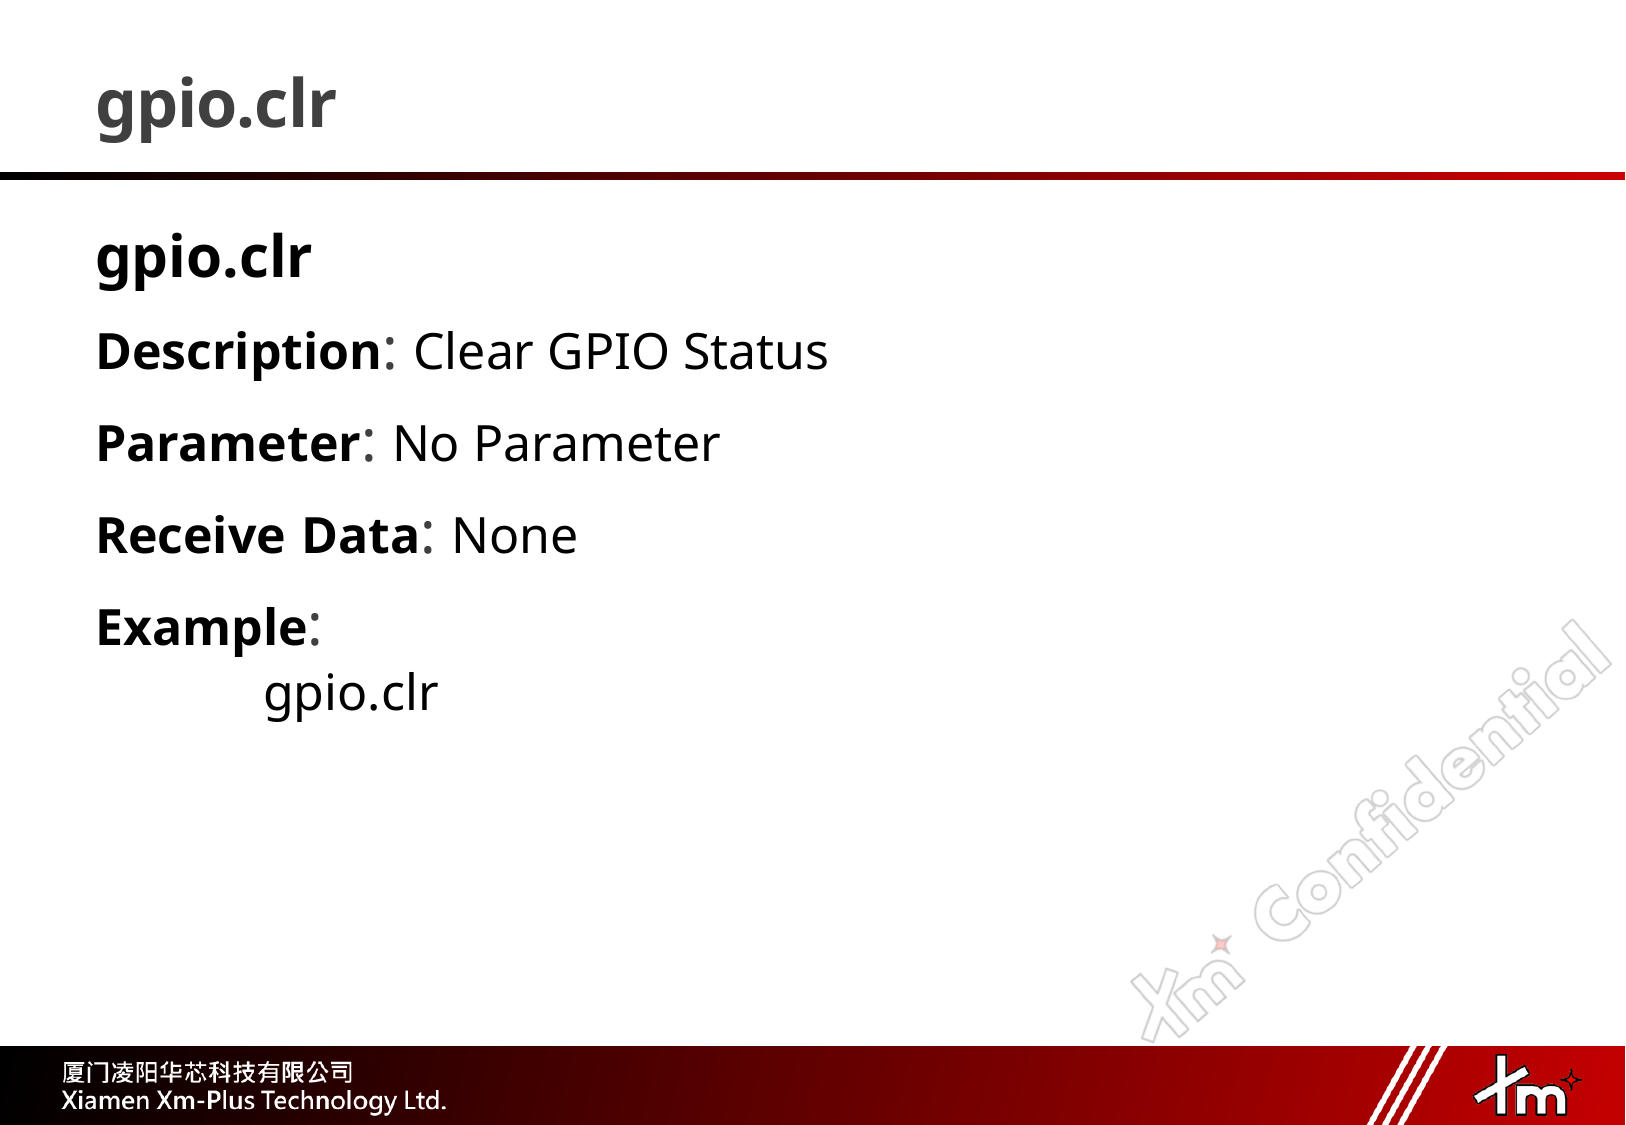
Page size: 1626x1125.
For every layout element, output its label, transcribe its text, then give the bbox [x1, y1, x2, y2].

list gpio.clr Description: Clear GPIO Status Parameter: No Parameter Receive Data: None Example: gpio.clr [80, 219, 1487, 959]
picture [1487, 608, 1613, 774]
title gpio.clr [80, 41, 1404, 173]
picture [0, 959, 1625, 1125]
picture [0, 172, 1625, 180]
